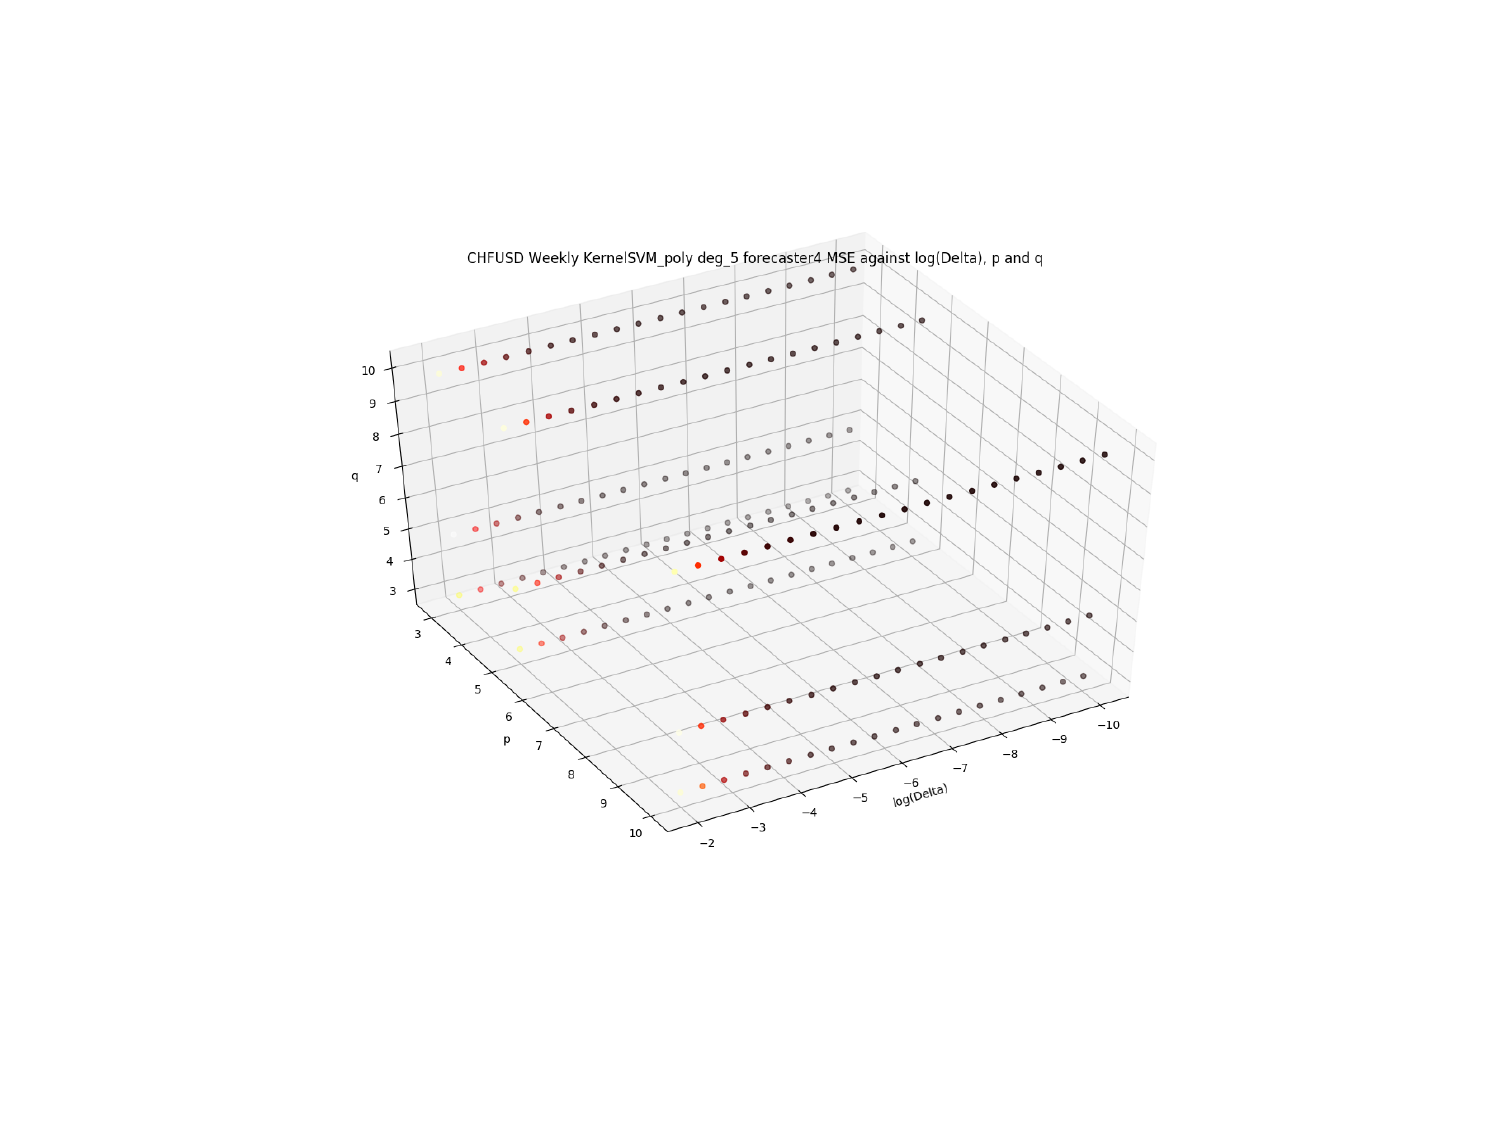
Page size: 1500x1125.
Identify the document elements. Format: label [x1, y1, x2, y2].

picture [119, 119, 1358, 946]
